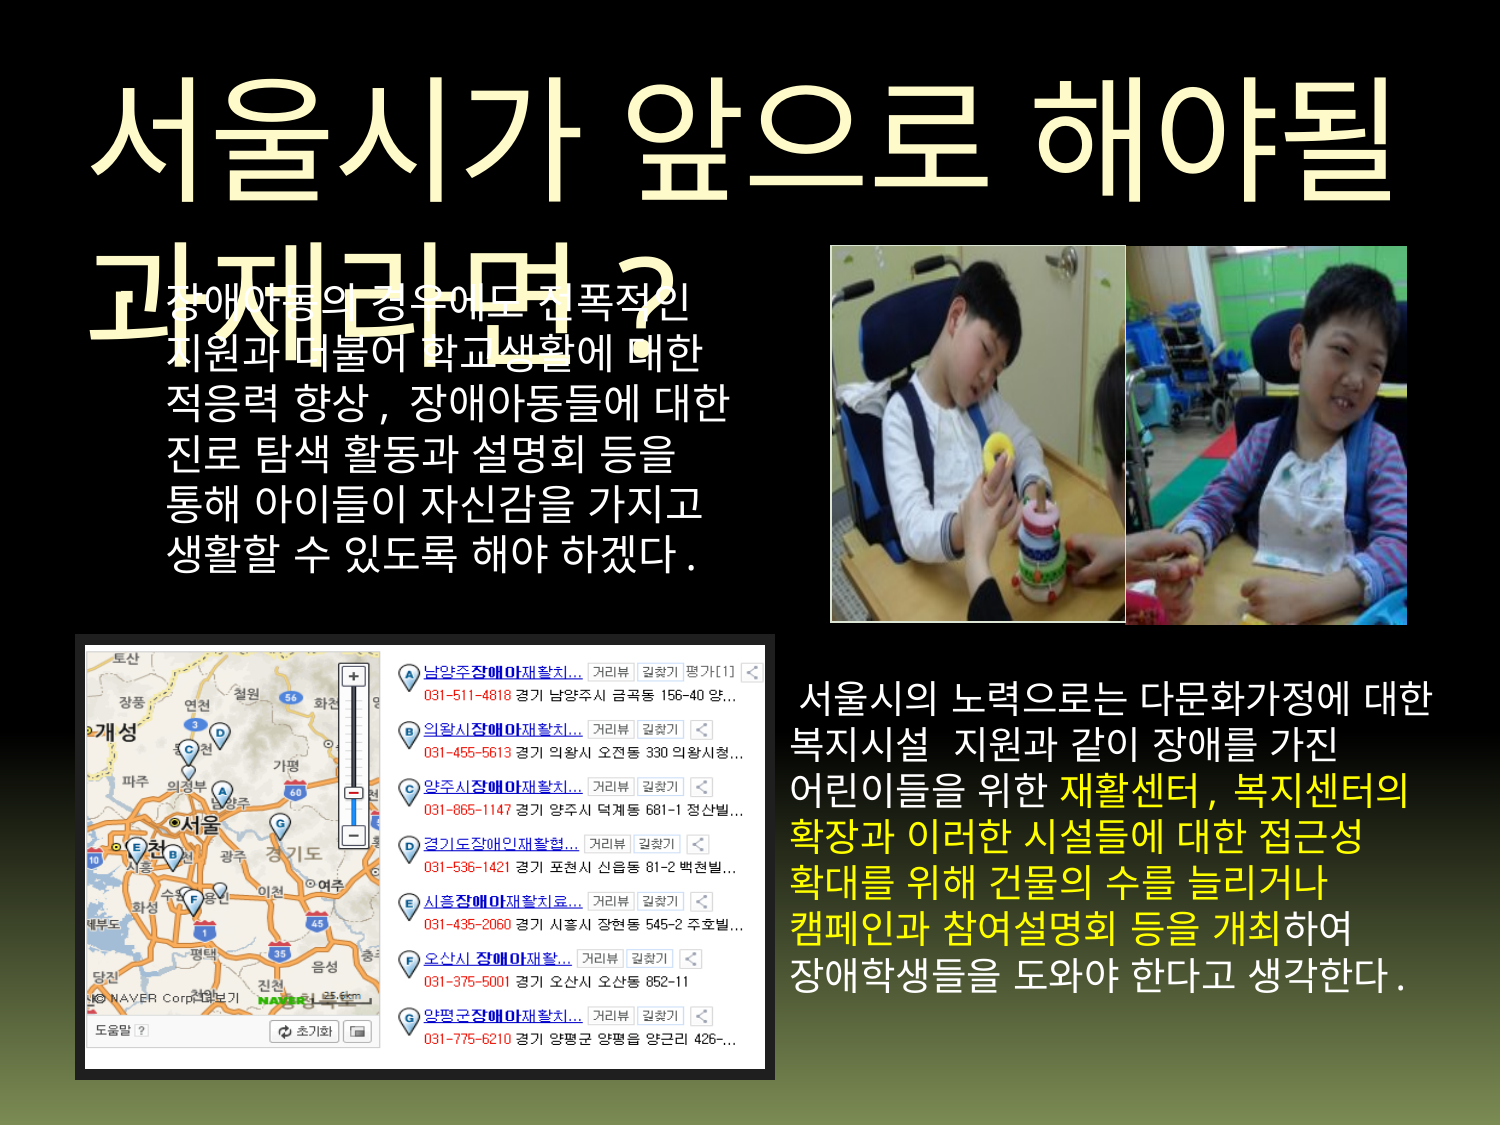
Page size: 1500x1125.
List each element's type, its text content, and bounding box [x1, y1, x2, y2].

picture [831, 245, 1126, 622]
picture [84, 644, 766, 1070]
list 장애아동의 경우에도 전폭적인 지원과 더불어 학교생활에 대한 적응력 향상, 장애아동들에 대한 진로 탐색 활동과 설명회 등을 통해 아이들이 자신감을 가지고 생활할 수 있도록 해야 하겠다. [93, 269, 774, 623]
picture [1134, 245, 1407, 625]
title 서울시가 앞으로 해야될 과제라면? [70, 46, 1421, 378]
list 서울시의 노력으로는 다문화가정에 대한 복지시설 지원과 같이 장애를 가진 어린이들을 위한 재활센터, 복지센터의 확장과 이러한 시설들에 대한 접근성 확대를 위해 건물의 수를 늘리거나 캠페인과 참여설명회 등을 개최하여 장애학생들을 도와야 한다고 생각한다. [775, 667, 1454, 1055]
